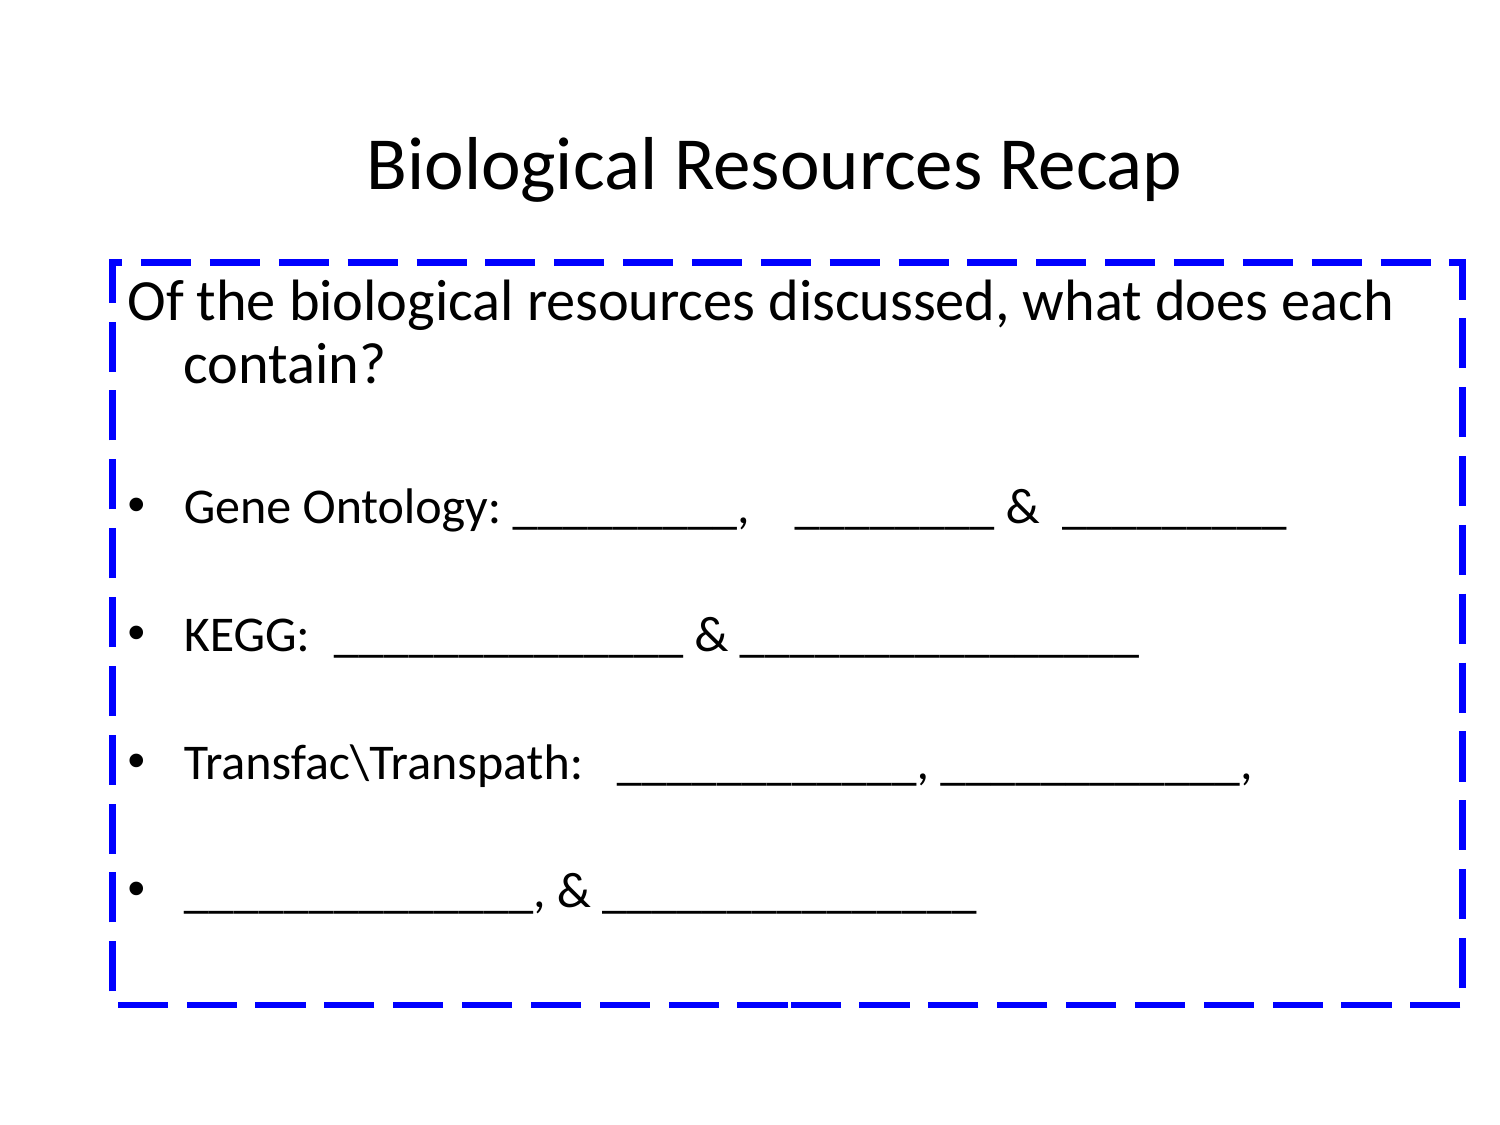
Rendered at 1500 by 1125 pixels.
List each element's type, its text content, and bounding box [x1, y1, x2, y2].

list Of the biological resources discussed, what does each contain? Gene Ontology: _________, ________ & _________ KEGG: ______________ & ________________ Transfac\Transpath: ____________, ____________, ______________, & _______________ [112, 262, 1463, 1005]
title Biological Resources Recap [99, 87, 1450, 233]
